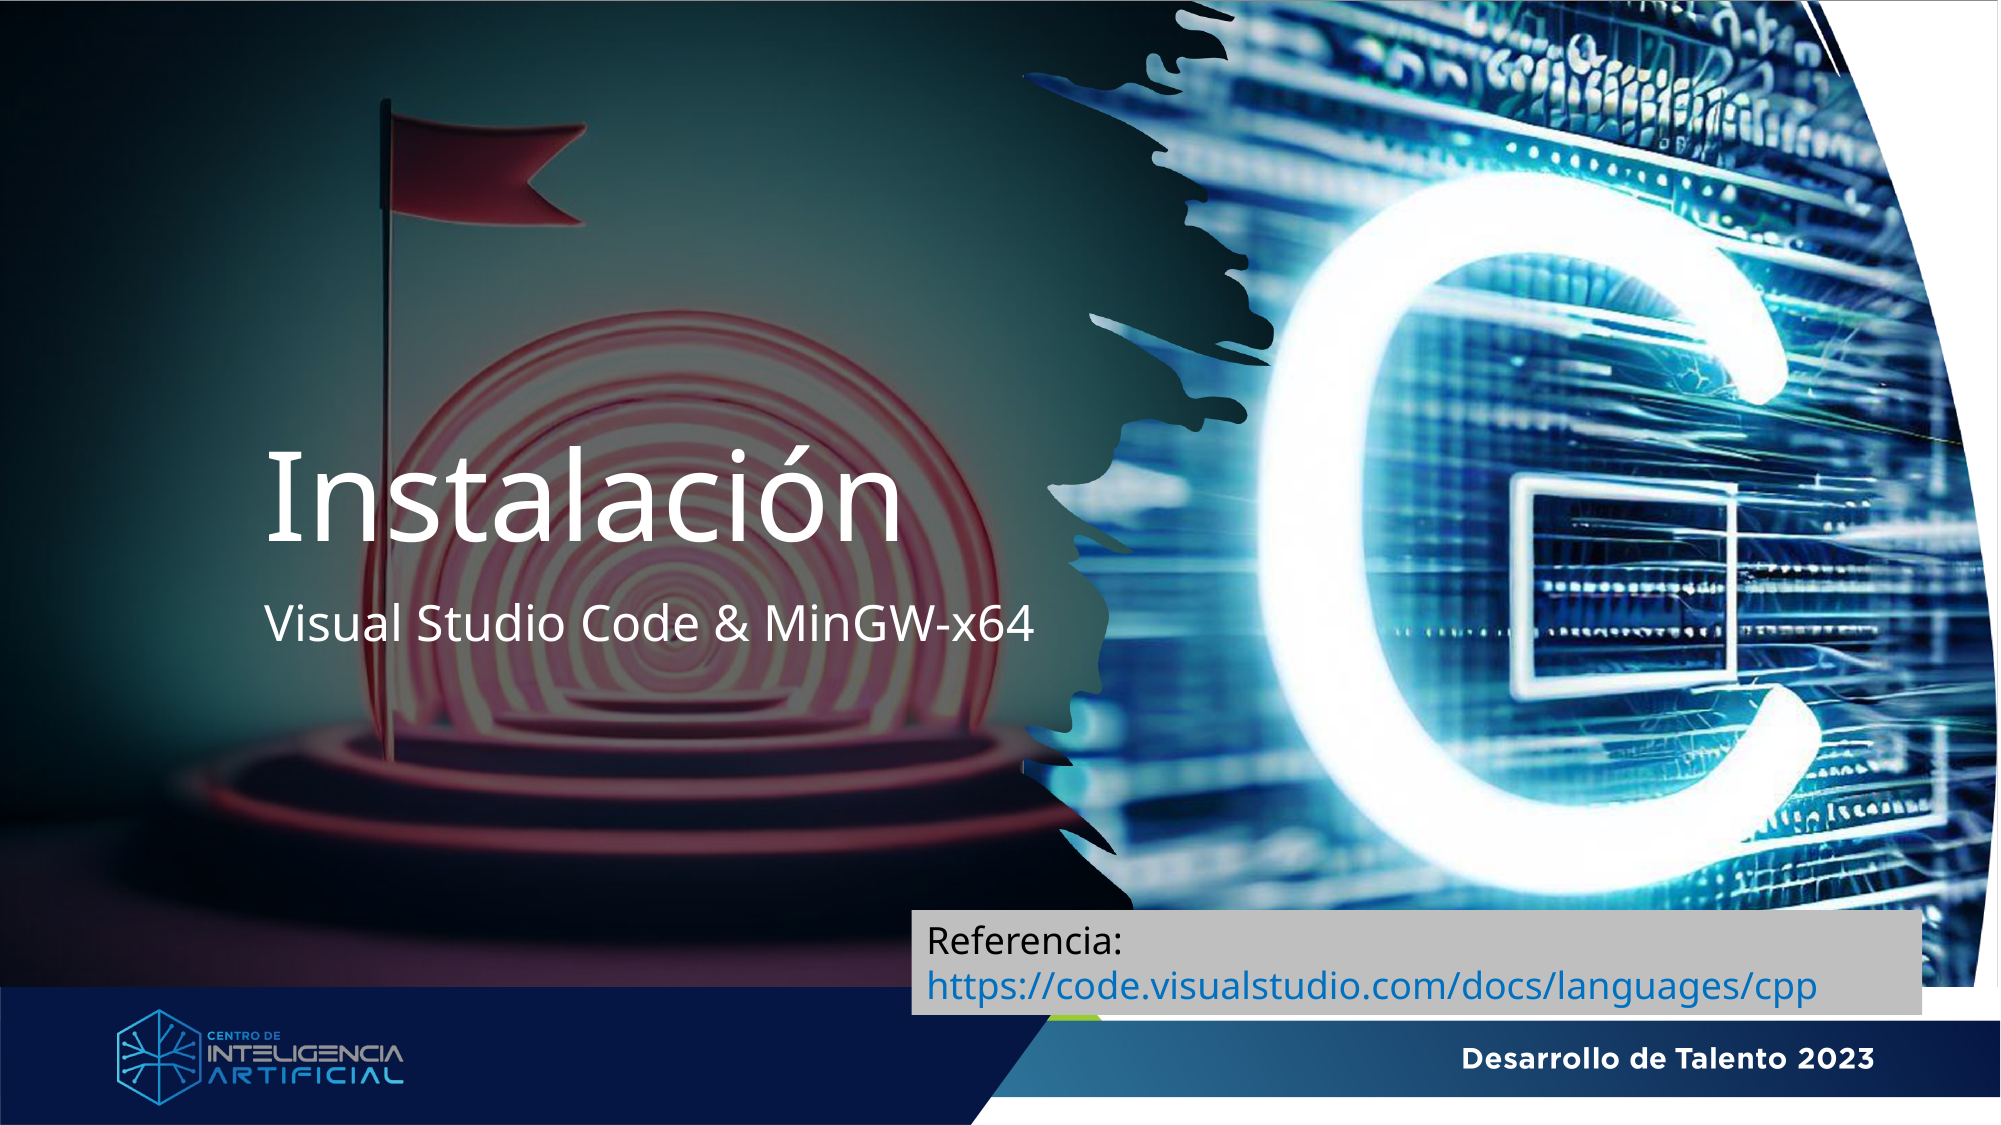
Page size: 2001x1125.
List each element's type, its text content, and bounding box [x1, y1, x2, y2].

picture [0, 0, 2001, 1125]
text_box Referencia: https://code.visualstudio.com/docs/languages/cpp [911, 987, 1923, 1015]
